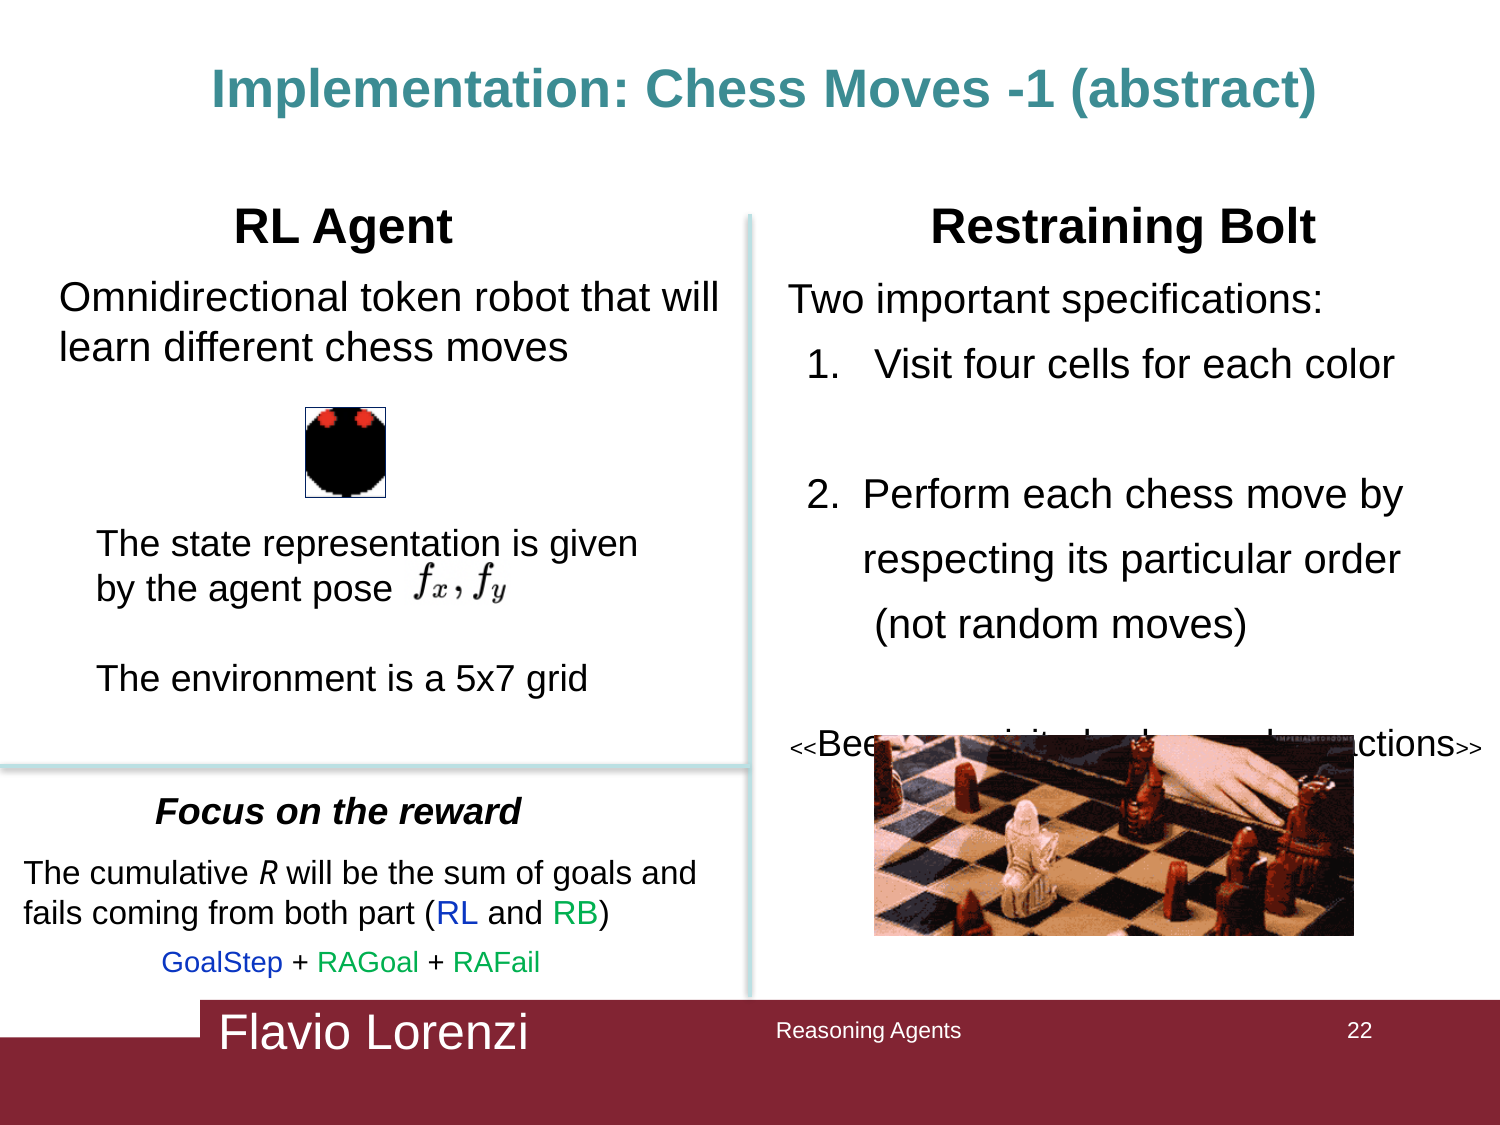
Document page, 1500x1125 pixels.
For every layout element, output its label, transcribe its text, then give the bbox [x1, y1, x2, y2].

picture [874, 734, 1354, 936]
text_box Omnidirectional token robot that will learn different chess moves [44, 262, 737, 377]
title Implementation: Chess Moves -1 (abstract) [196, 45, 1500, 129]
picture [305, 407, 387, 498]
text_box Two important specifications: Visit four cells for each color Perform each chess move by respecting its particular order (not random moves) <<Beeps on visited colors and on actions>> [772, 241, 1500, 777]
text_box The cumulative R will be the sum of goals and fails coming from both part (RL and RB) [8, 843, 737, 939]
picture [404, 559, 511, 606]
slide_number Reasoning Agents [712, 1008, 1025, 1084]
text_box Focus on the reward [140, 780, 537, 840]
text_box Restraining Bolt [915, 178, 1452, 241]
text_box GoalStep + RAGoal + RAFail [146, 935, 614, 984]
slide_number 22 [1074, 1008, 1388, 1084]
text_box The state representation is given by the agent pose The environment is a 5x7 grid [81, 512, 665, 707]
text_box RL Agent [218, 178, 500, 262]
text_box Flavio Lorenzi [0, 984, 645, 1125]
